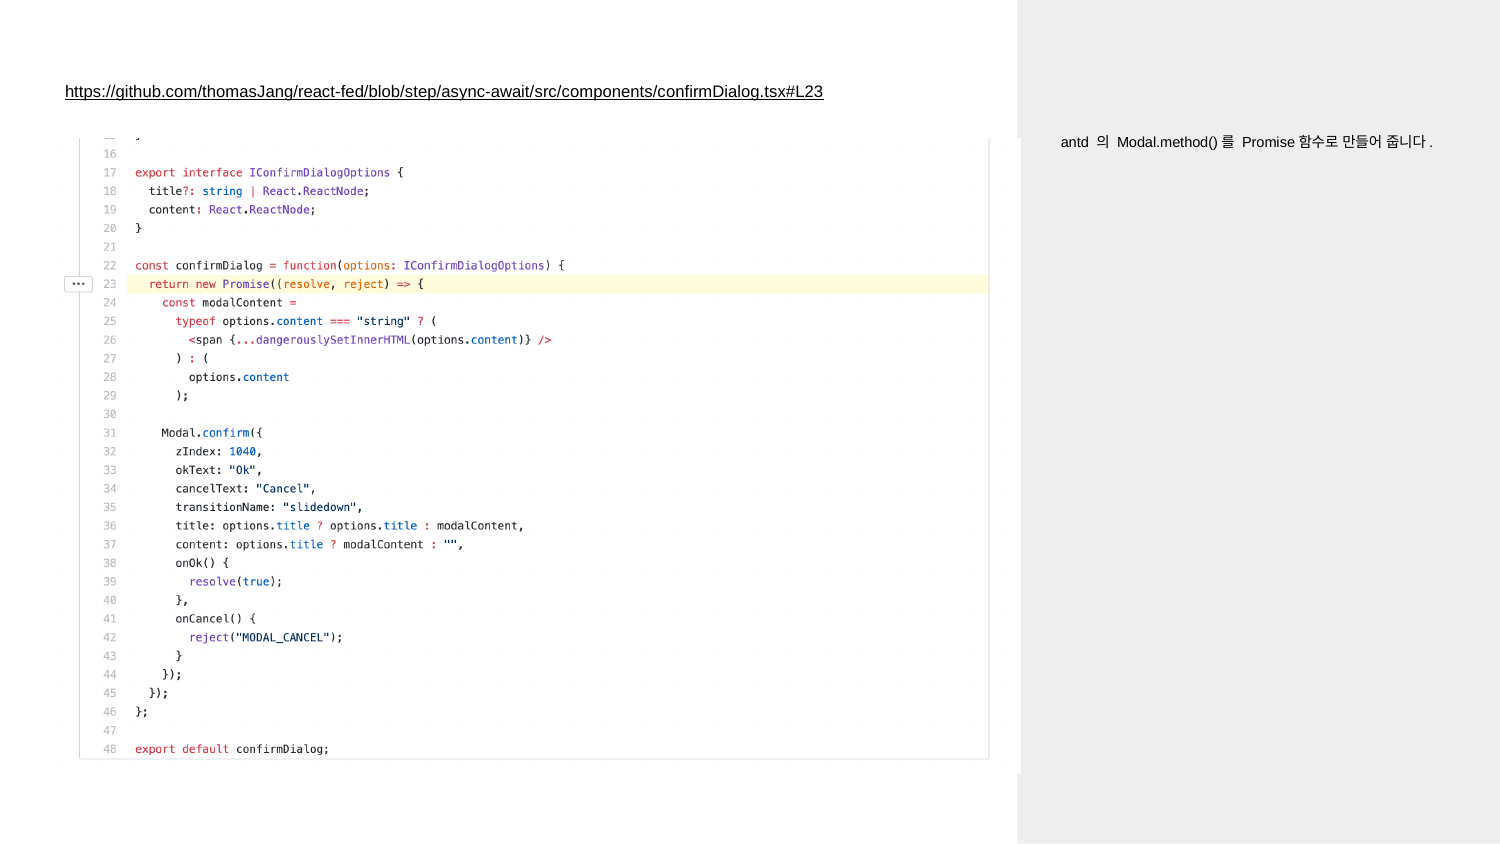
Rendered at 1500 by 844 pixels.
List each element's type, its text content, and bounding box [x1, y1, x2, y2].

text_box https://github.com/thomasJang/react-fed/blob/step/async-await/src/components/confirmDialog.tsx#L23 [49, 65, 953, 114]
text_box [1070, 92, 1500, 150]
text_box antd 의 Modal.method()를 Promise함수로 만들어 줍니다. [1045, 118, 1479, 304]
picture [24, 138, 1022, 774]
